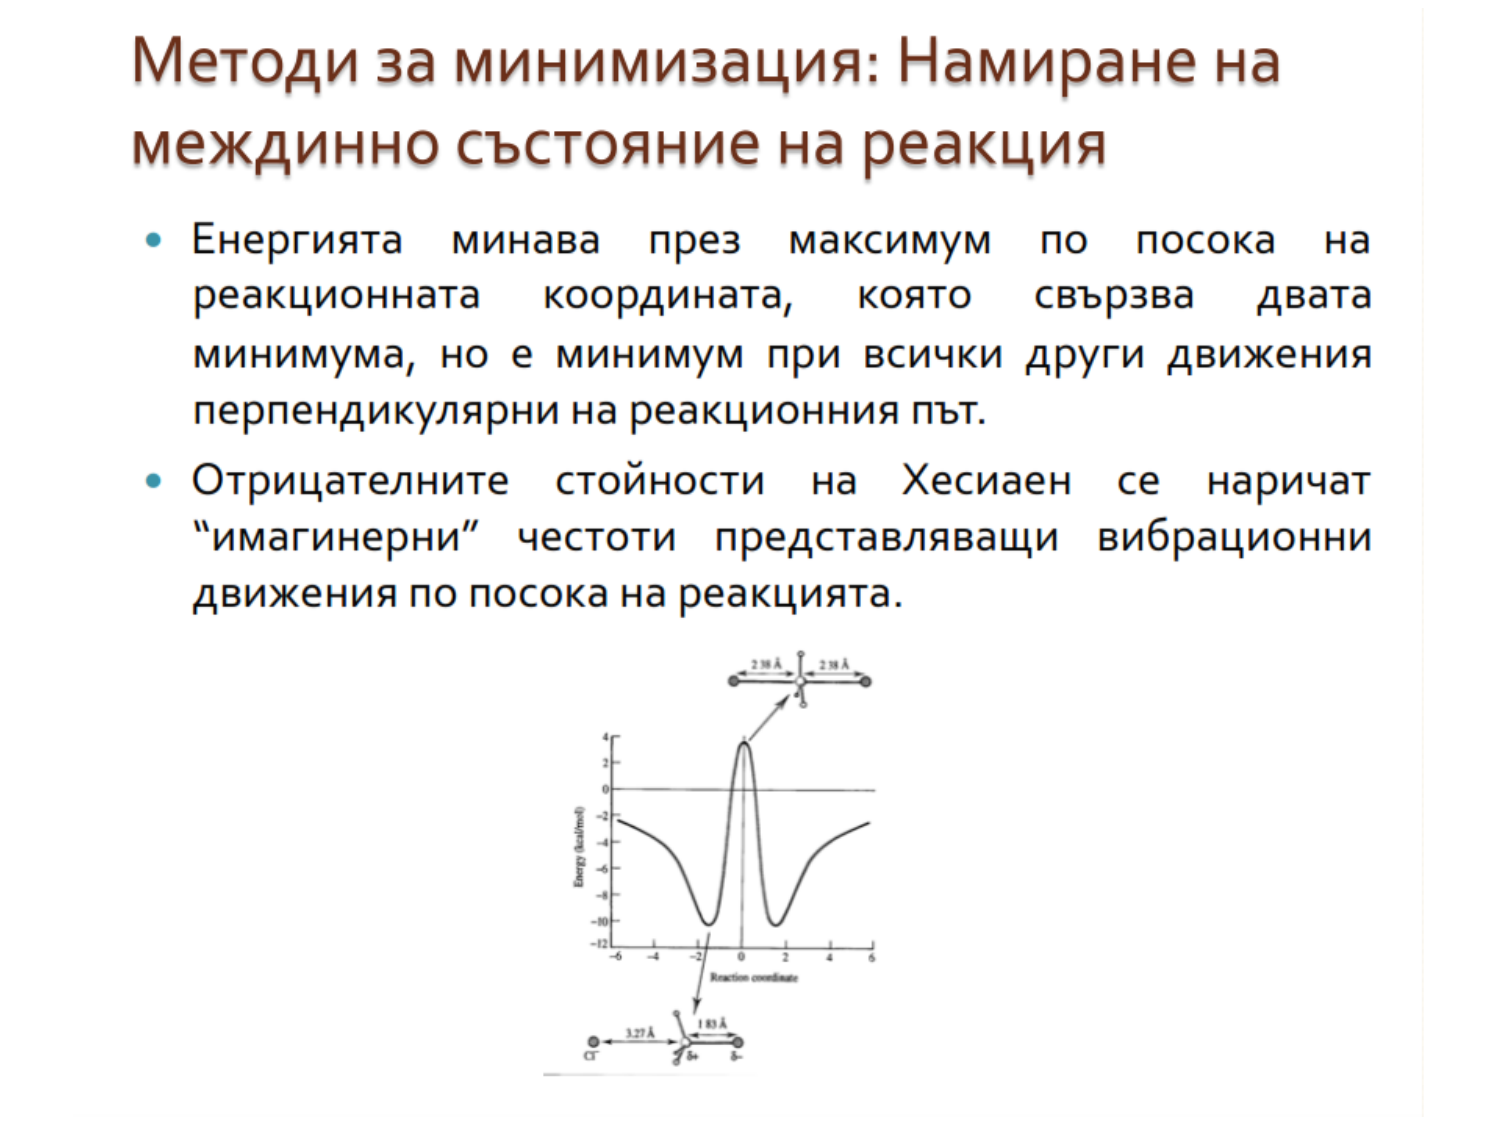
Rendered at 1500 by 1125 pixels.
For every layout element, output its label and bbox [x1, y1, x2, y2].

picture [73, 8, 1427, 1117]
